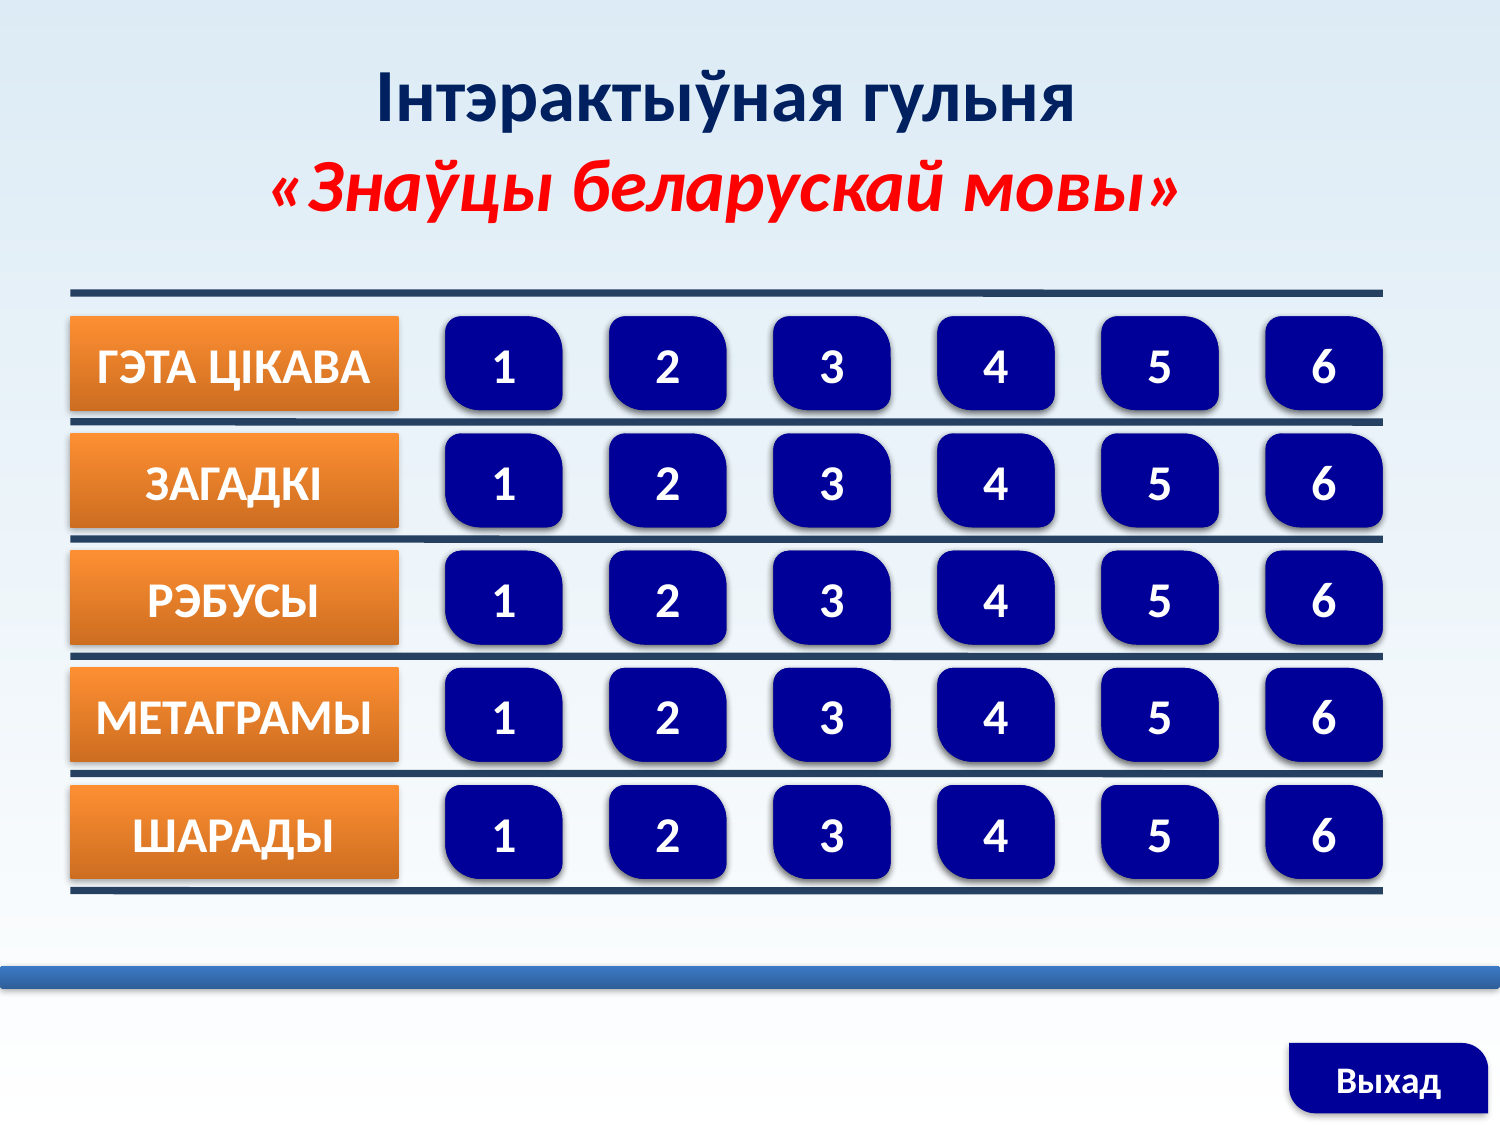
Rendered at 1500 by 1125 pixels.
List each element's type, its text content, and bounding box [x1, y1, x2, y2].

text_box 1 [445, 667, 563, 762]
text_box РЭБУСЫ [70, 550, 399, 645]
text_box 5 [1101, 316, 1219, 411]
text_box 6 [1265, 550, 1383, 645]
text_box 3 [773, 433, 891, 528]
text_box 6 [1265, 433, 1383, 528]
text_box 6 [1265, 667, 1383, 762]
text_box 4 [937, 433, 1055, 528]
title Інтэрактыўная гульня «Знаўцы беларускай мовы» [246, 66, 1207, 207]
text_box МЕТАГРАМЫ [70, 667, 399, 762]
text_box 3 [773, 785, 891, 879]
text_box 1 [445, 785, 563, 879]
text_box 6 [1265, 316, 1383, 411]
text_box 5 [1101, 667, 1219, 762]
text_box 1 [445, 550, 563, 645]
text_box 3 [773, 550, 891, 645]
text_box 5 [1101, 785, 1219, 879]
text_box 2 [609, 667, 727, 762]
text_box 1 [445, 316, 563, 411]
text_box 4 [937, 550, 1055, 645]
text_box ЗАГАДКІ [70, 433, 399, 528]
text_box ШАРАДЫ [70, 785, 399, 879]
text_box 6 [1265, 785, 1383, 879]
text_box 1 [445, 433, 563, 528]
text_box ГЭТА ЦІКАВА [70, 316, 399, 411]
text_box 2 [609, 316, 727, 411]
text_box 2 [609, 433, 727, 528]
text_box 3 [773, 316, 891, 411]
text_box [0, 965, 1500, 990]
text_box 5 [1101, 550, 1219, 645]
text_box 2 [609, 550, 727, 645]
text_box 4 [937, 667, 1055, 762]
text_box 4 [937, 316, 1055, 411]
text_box 4 [937, 785, 1055, 879]
text_box 5 [1101, 433, 1219, 528]
text_box Выхад [1289, 1042, 1489, 1114]
text_box 2 [609, 785, 727, 879]
text_box 3 [773, 667, 891, 762]
